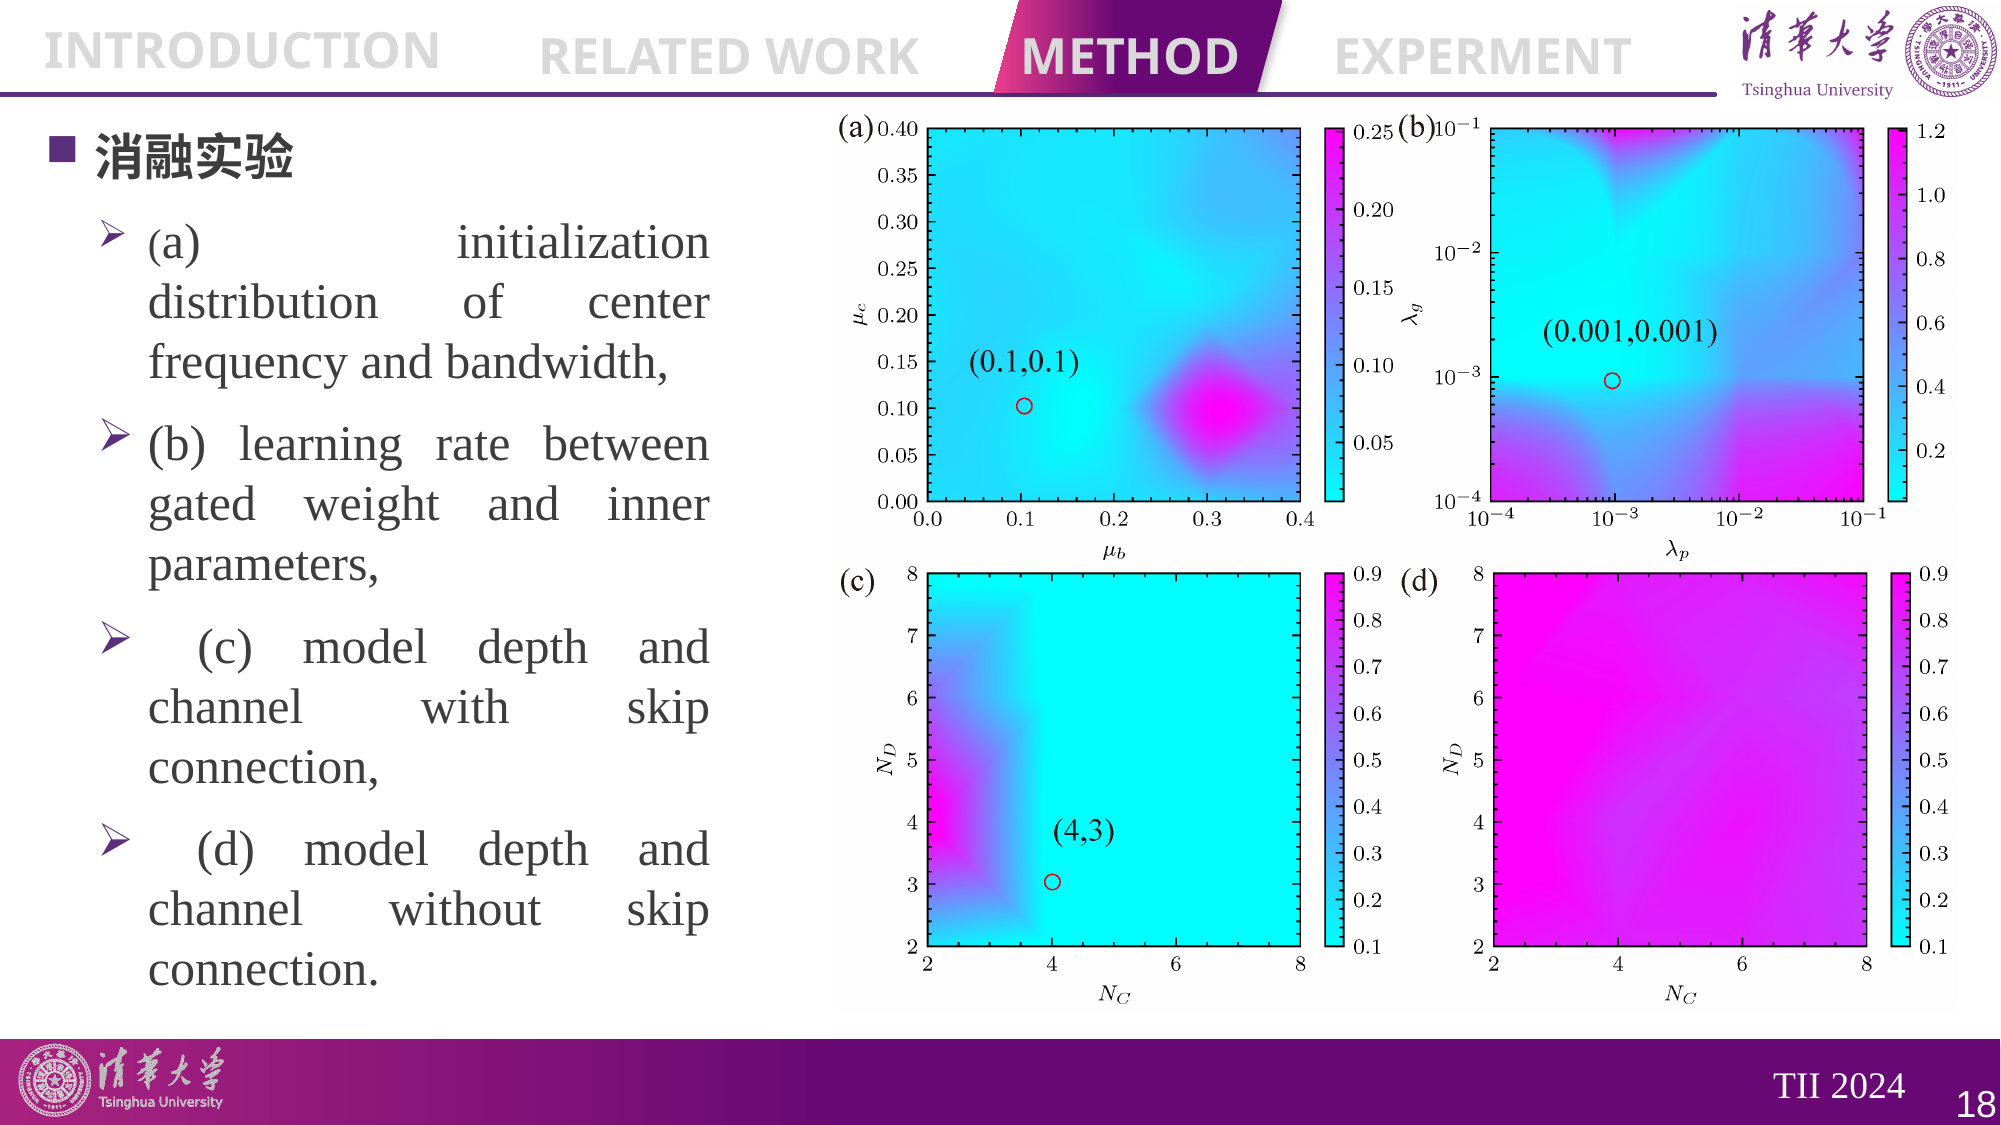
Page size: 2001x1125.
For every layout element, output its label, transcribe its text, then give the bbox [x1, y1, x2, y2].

slide_number 18 [1839, 1072, 2000, 1125]
picture [1737, 3, 1998, 101]
picture [838, 111, 1958, 1014]
picture [0, 1027, 246, 1125]
text_box TII 2024 [1758, 1053, 1921, 1114]
list 消融实验 (a) initialization distribution of center frequency and bandwidth, (b) learning rate between gated weight and inner parameters, (c) model depth and channel with skip connection, (d) model depth and channel without skip connection. [29, 118, 726, 1020]
